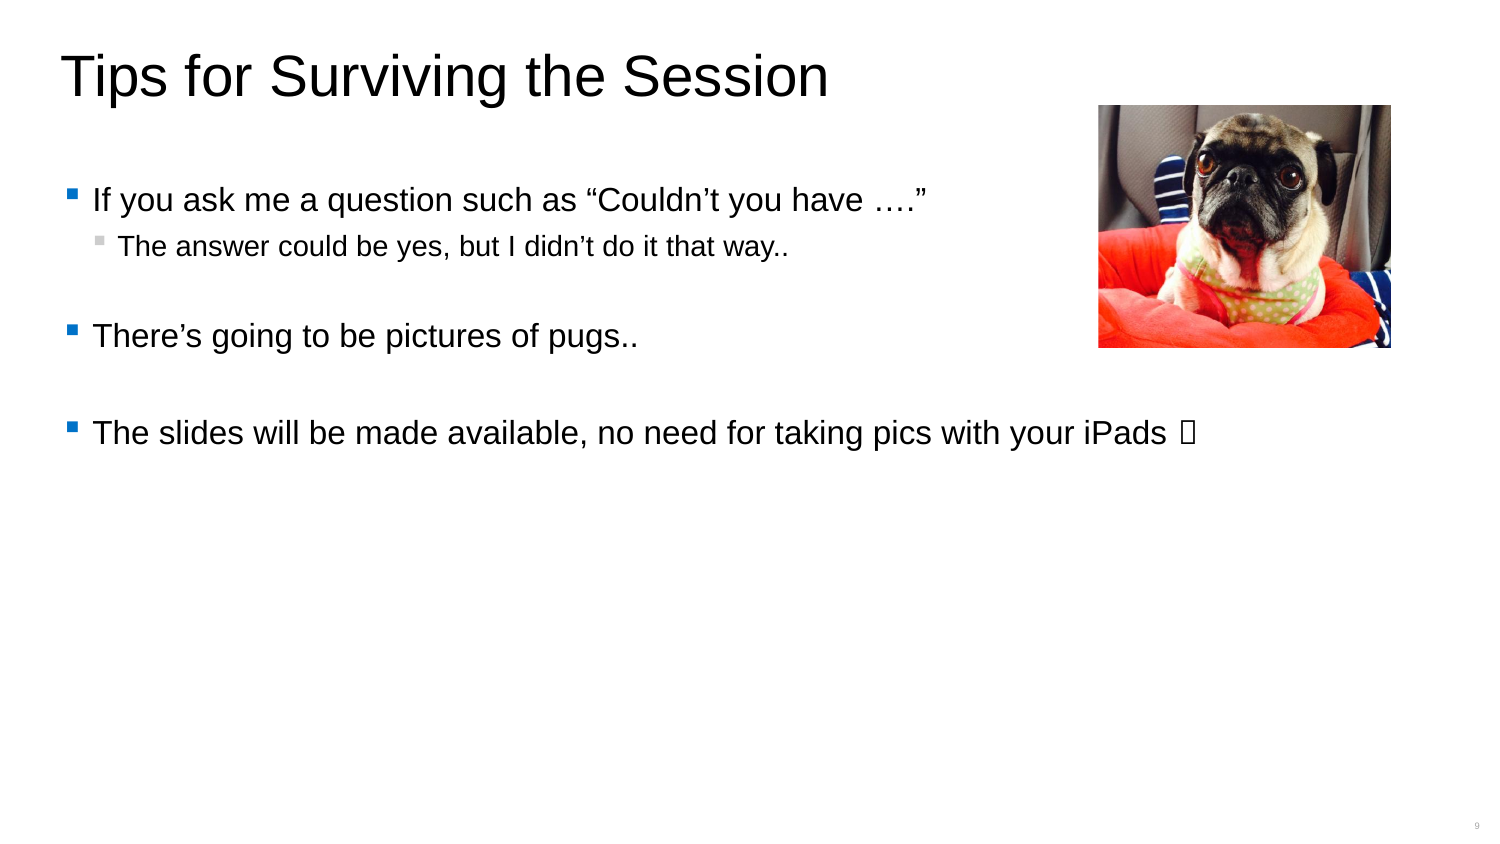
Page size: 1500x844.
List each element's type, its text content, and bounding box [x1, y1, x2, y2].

list If you ask me a question such as “Couldn’t you have ….” The answer could be yes, but I didn’t do it that way.. There’s going to be pictures of pugs.. The slides will be made available, no need for taking pics with your iPads  [64, 175, 1436, 463]
picture [1098, 105, 1392, 349]
title Tips for Surviving the Session [38, 34, 1463, 118]
slide_number 9 [1144, 813, 1495, 839]
